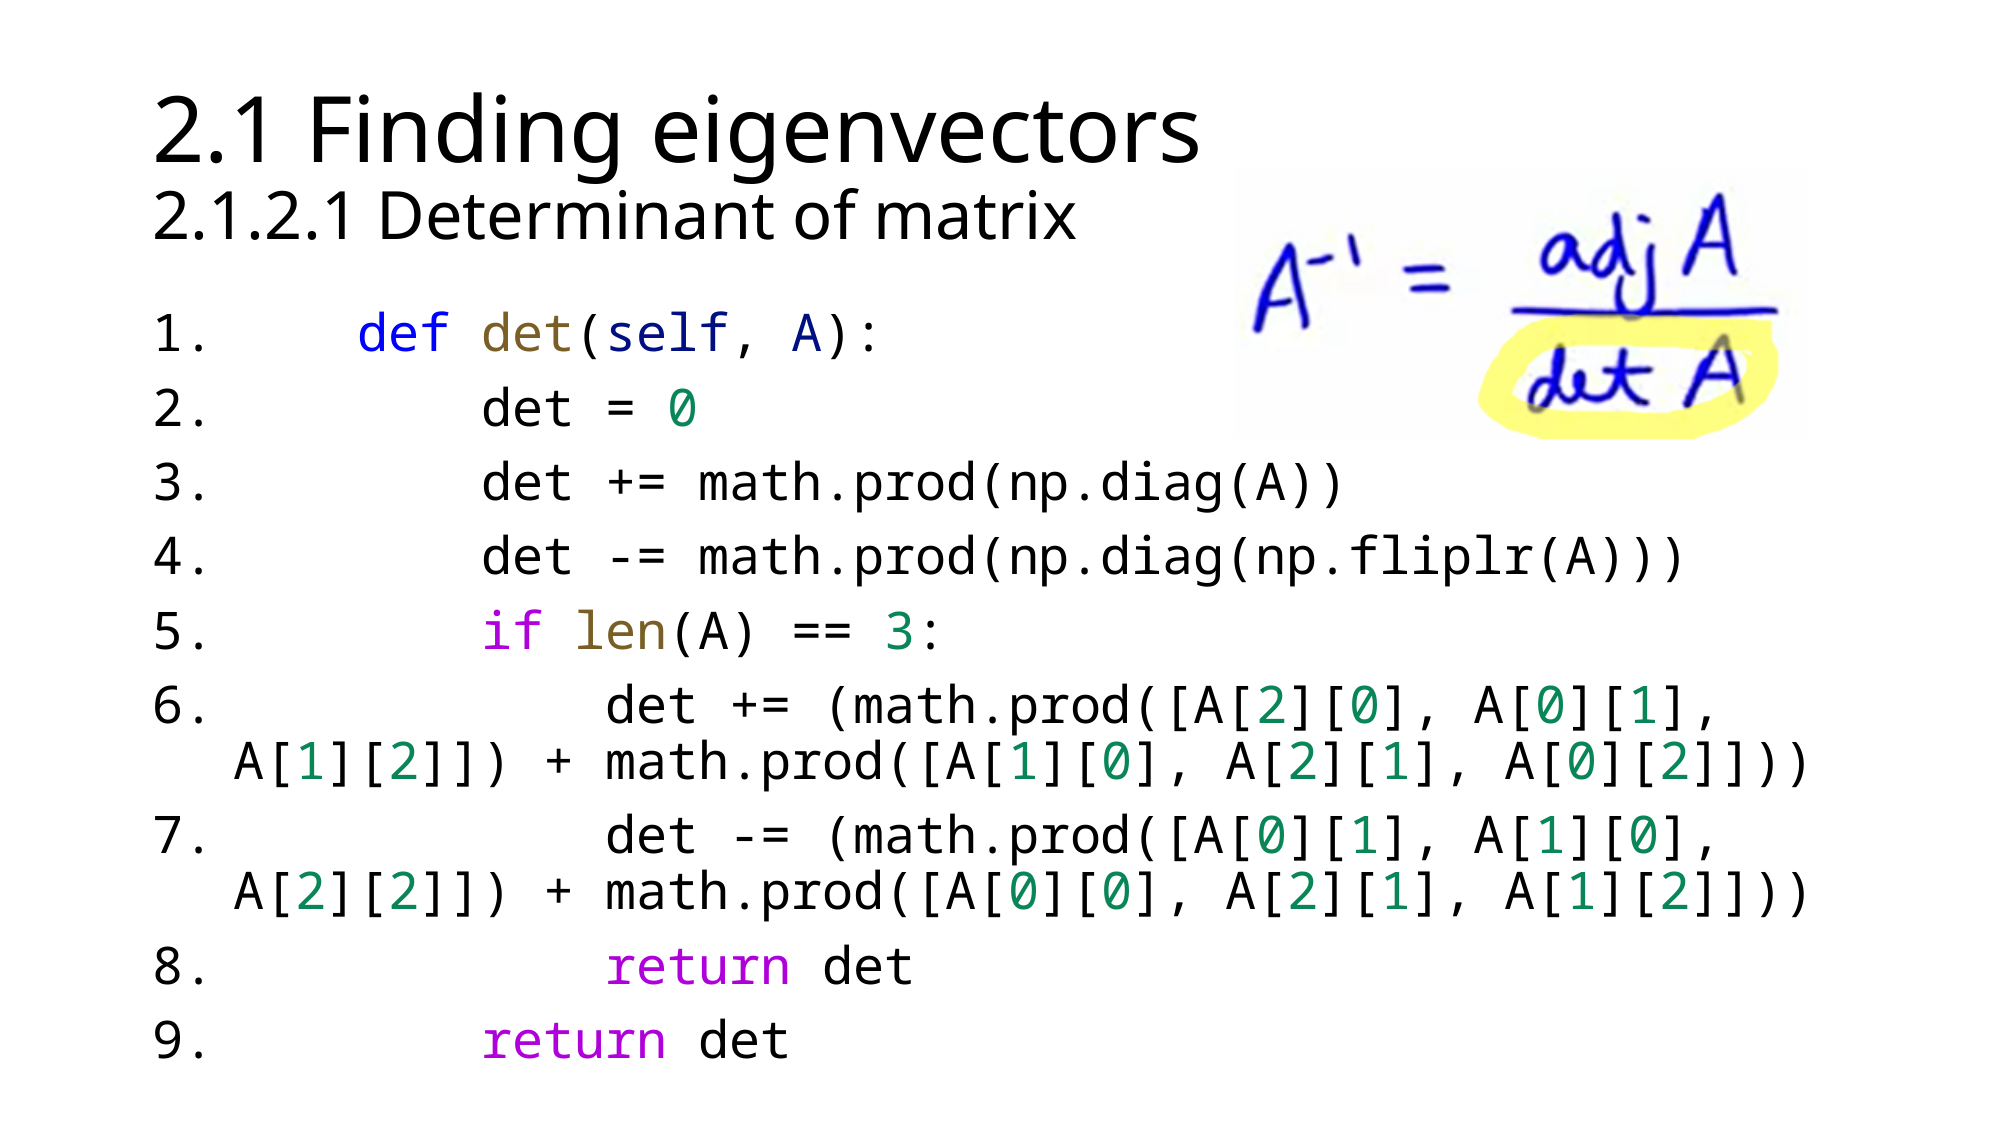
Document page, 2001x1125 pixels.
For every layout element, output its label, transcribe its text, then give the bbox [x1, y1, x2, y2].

title 2.1 Finding eigenvectors 2.1.2.1 Determinant of matrix [137, 59, 1863, 278]
picture [1221, 168, 1815, 439]
list def det(self, A): det = 0 det += math.prod(np.diag(A)) det -= math.prod(np.diag(np.fliplr(A))) if len(A) == 3: det += (math.prod([A[2][0], A[0][1], A[1][2]]) + math.prod([A[1][0], A[2][1], A[0][2]])) det -= (math.prod([A[0][1], A[1][0], A[2][2]]) + math.prod([A[0][0], A[2][1], A[1][2]])) return det return det [137, 299, 1863, 1091]
